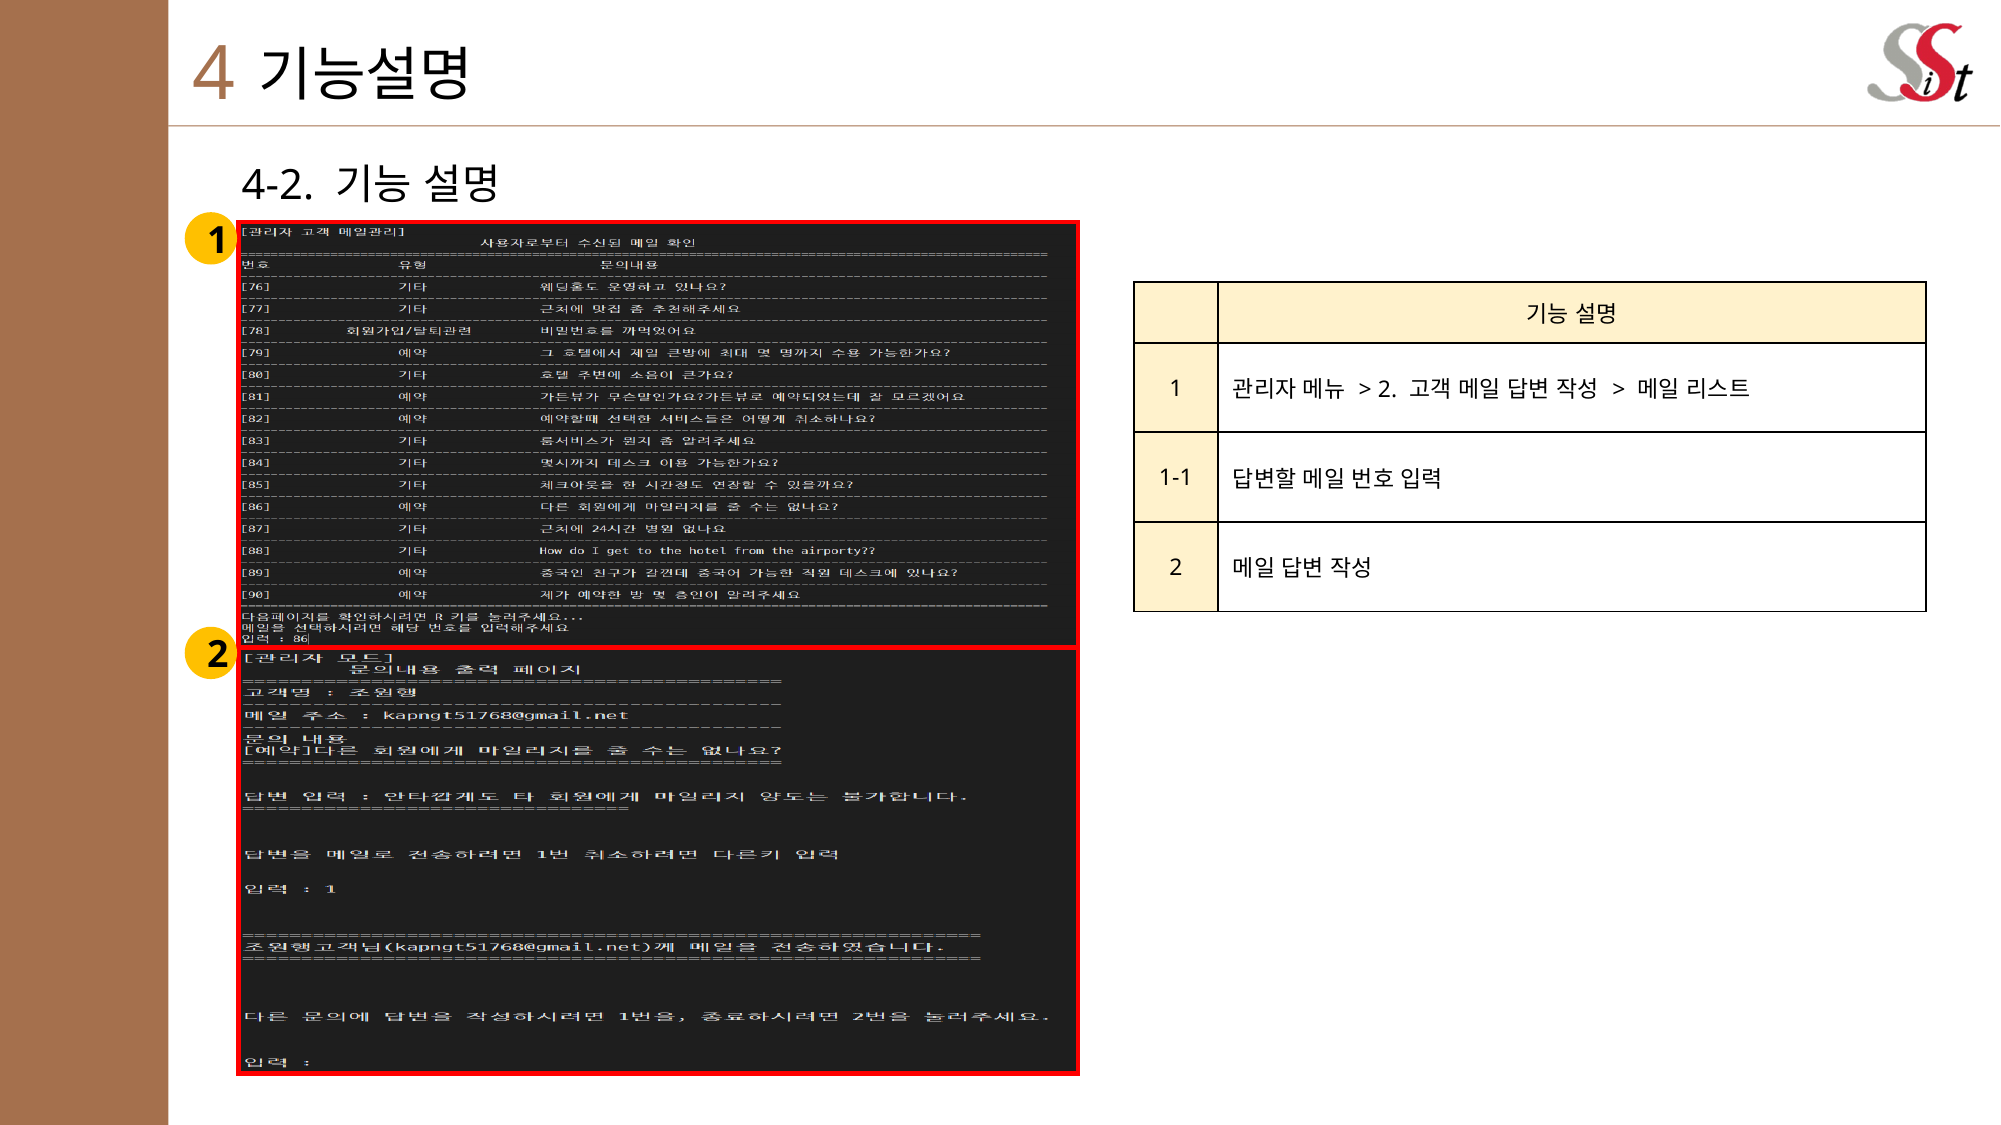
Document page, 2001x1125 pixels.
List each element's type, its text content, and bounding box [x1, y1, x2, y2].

table_header [1135, 283, 1217, 342]
table_header 기능 설명 [1219, 283, 1925, 342]
table_cell 답변할 메일 번호 입력 [1219, 433, 1925, 521]
text_box 4-2. 기능 설명 [226, 150, 748, 216]
table_cell 1-1 [1135, 433, 1217, 521]
table_cell 메일 답변 작성 [1219, 523, 1925, 611]
table_cell 2 [1135, 523, 1217, 611]
text_box 2 [183, 625, 238, 681]
text_box 기능설명 [255, 29, 765, 114]
picture [1855, 11, 1994, 115]
text_box [237, 221, 1079, 647]
text_box [0, 0, 169, 1125]
text_box 1 [183, 211, 238, 266]
table_cell 관리자 메뉴 > 2. 고객 메일 답변 작성 > 메일 리스트 [1219, 344, 1925, 431]
text_box 4 [177, 17, 255, 123]
picture [238, 224, 1078, 1076]
table_cell 1 [1135, 344, 1217, 431]
